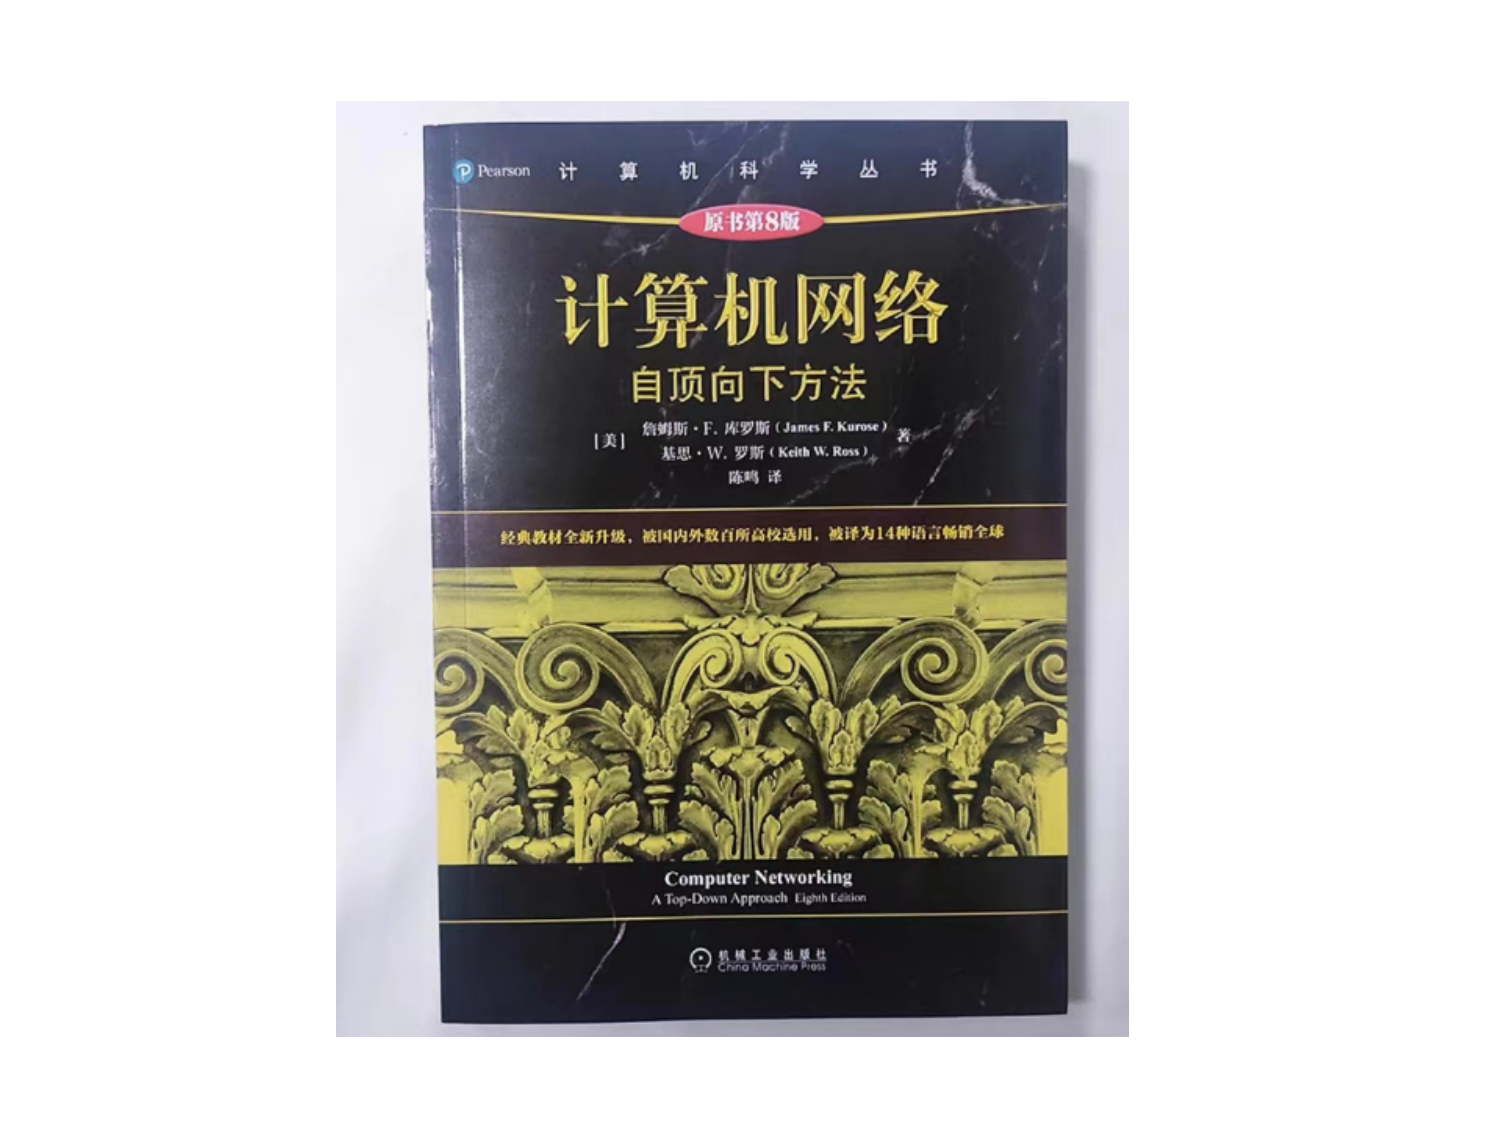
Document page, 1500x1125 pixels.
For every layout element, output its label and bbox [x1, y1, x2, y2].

picture [336, 101, 1129, 1037]
